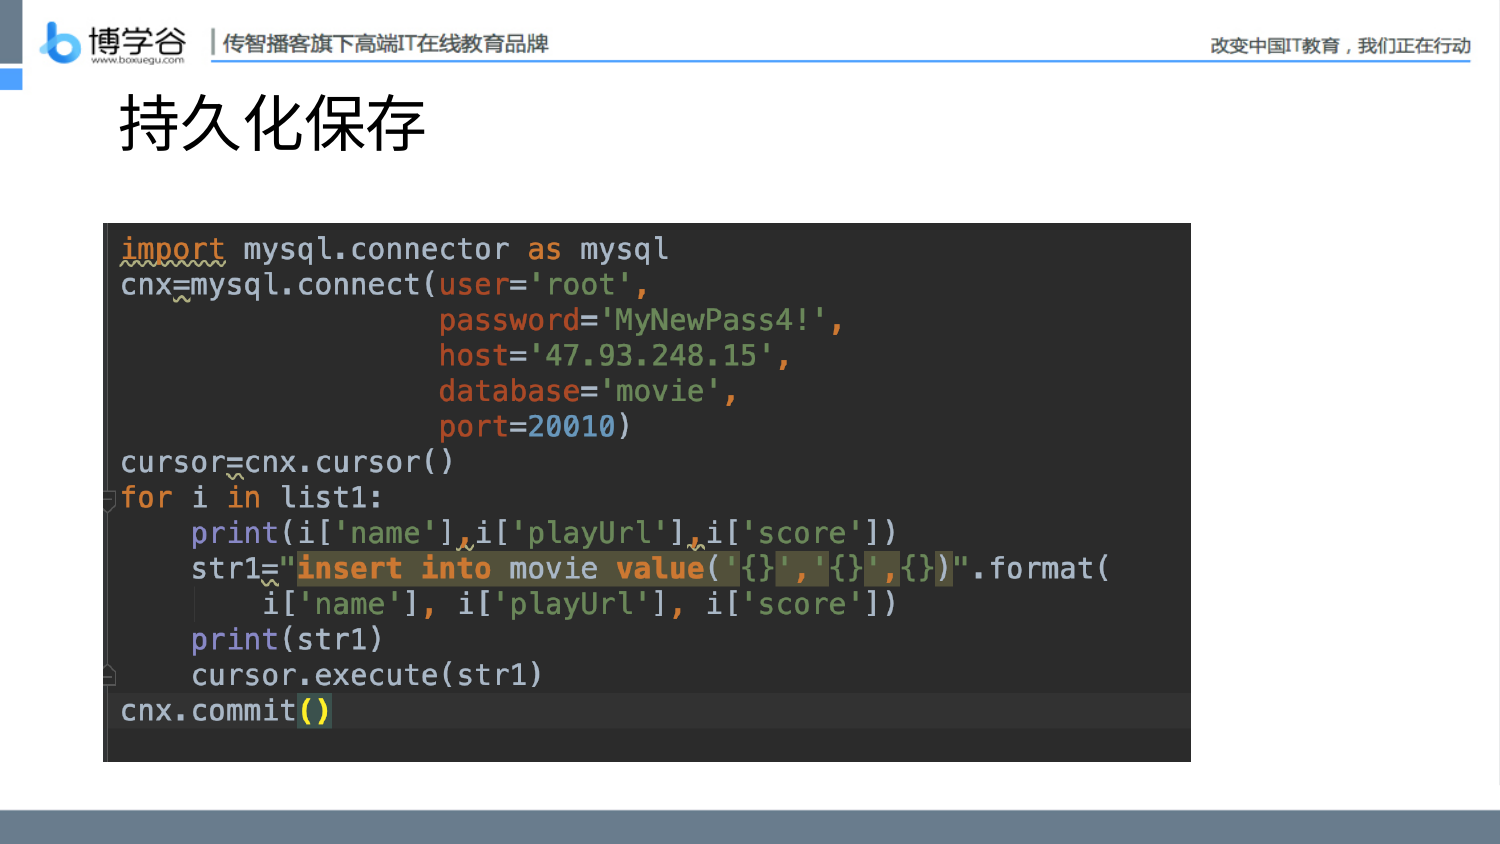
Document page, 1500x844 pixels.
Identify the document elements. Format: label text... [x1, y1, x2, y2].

title 持久化保存 [103, 44, 1397, 208]
picture [0, 0, 1500, 844]
